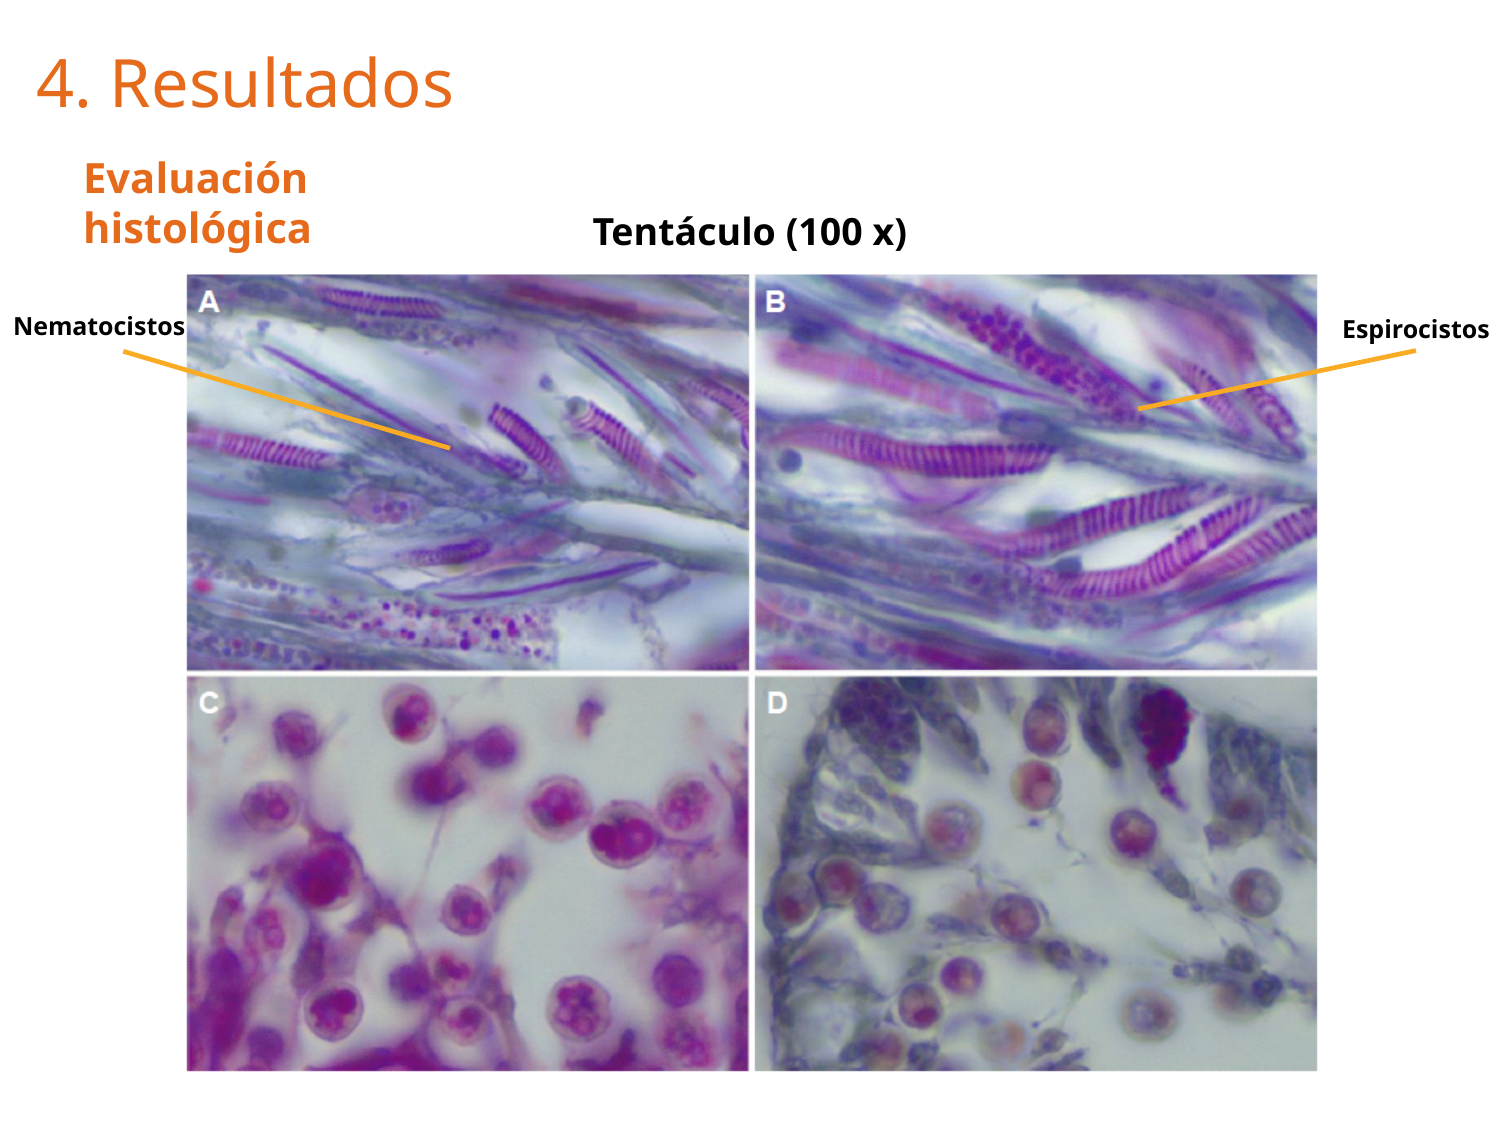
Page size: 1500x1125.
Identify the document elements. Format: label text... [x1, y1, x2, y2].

picture [177, 266, 1326, 1080]
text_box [1138, 351, 1416, 409]
text_box Tentáculo (100 x) [506, 200, 994, 261]
text_box 4. Resultados [21, 33, 797, 128]
text_box Evaluación histológica [68, 144, 529, 259]
text_box Espirocistos [1326, 305, 1500, 351]
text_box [123, 351, 450, 449]
text_box Nematocistos [0, 303, 177, 349]
